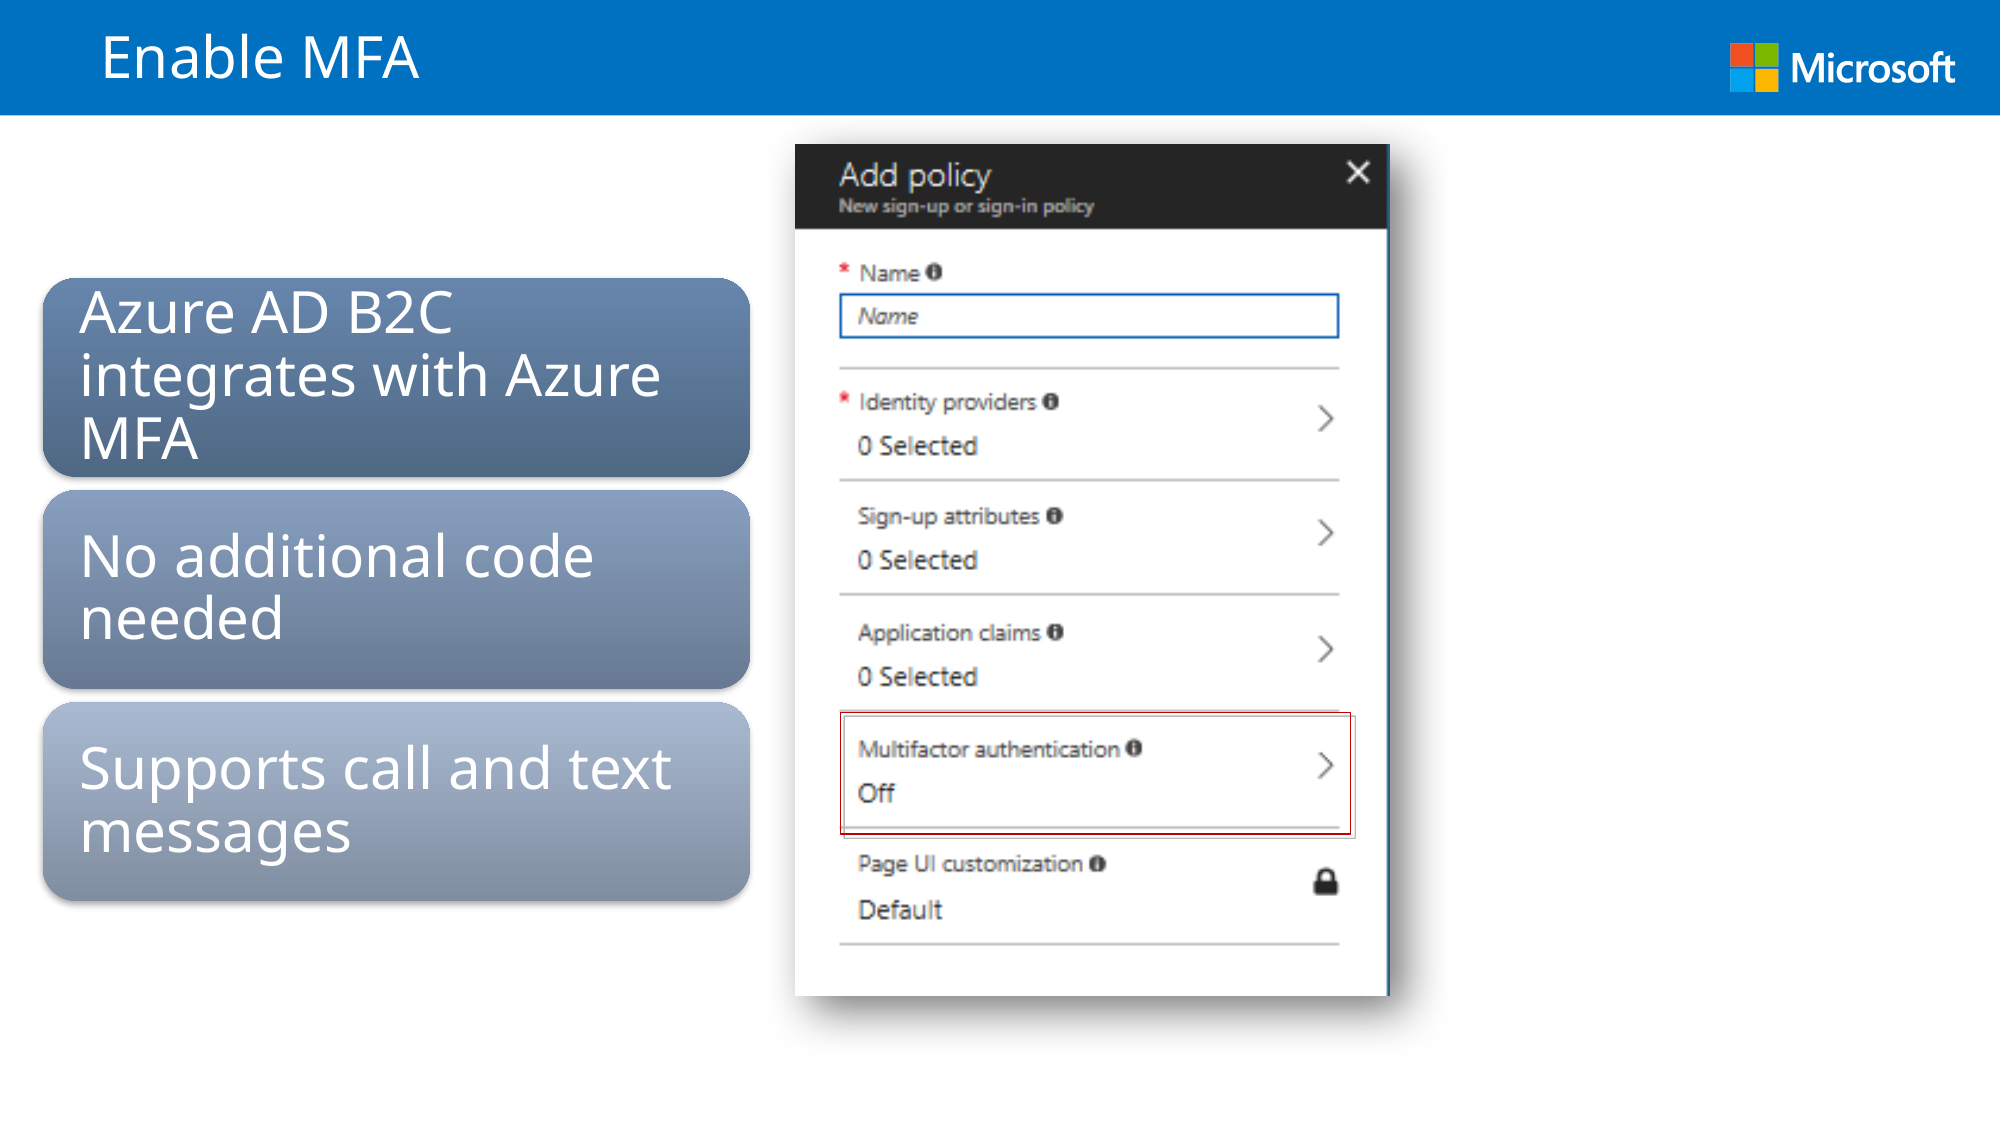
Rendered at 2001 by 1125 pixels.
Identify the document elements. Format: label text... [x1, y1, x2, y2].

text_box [42, 167, 751, 1013]
picture [1802, 14, 1986, 121]
picture [794, 143, 1390, 996]
title Enable MFA [100, 0, 1802, 122]
